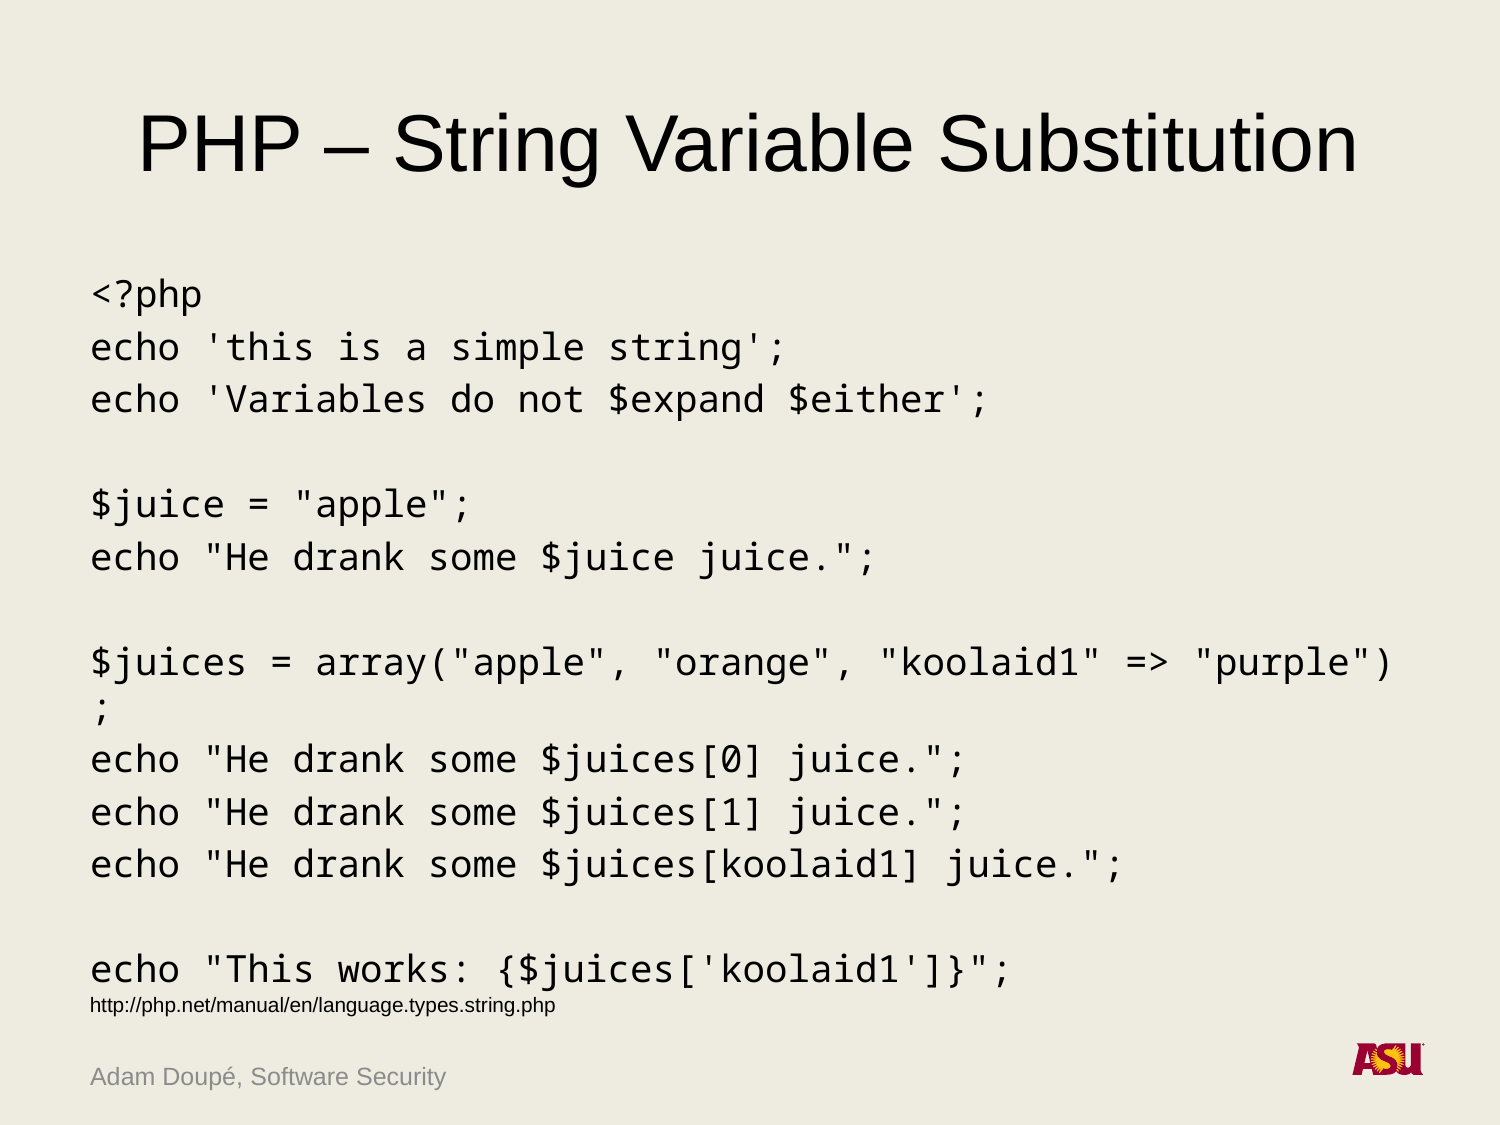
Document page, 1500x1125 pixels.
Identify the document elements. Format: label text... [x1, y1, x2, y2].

list <?php echo 'this is a simple string'; echo 'Variables do not $expand $either'; $juice = "apple"; echo "He drank some $juice juice."; $juices = array("apple", "orange", "koolaid1" => "purple"); echo "He drank some $juices[0] juice."; echo "He drank some $juices[1] juice."; echo "He drank some $juices[koolaid1] juice."; echo "This works: {$juices['koolaid1']}"; [75, 262, 1425, 984]
title PHP – String Variable Substitution [75, 45, 1425, 233]
text_box http://php.net/manual/en/language.types.string.php [74, 984, 1425, 1025]
